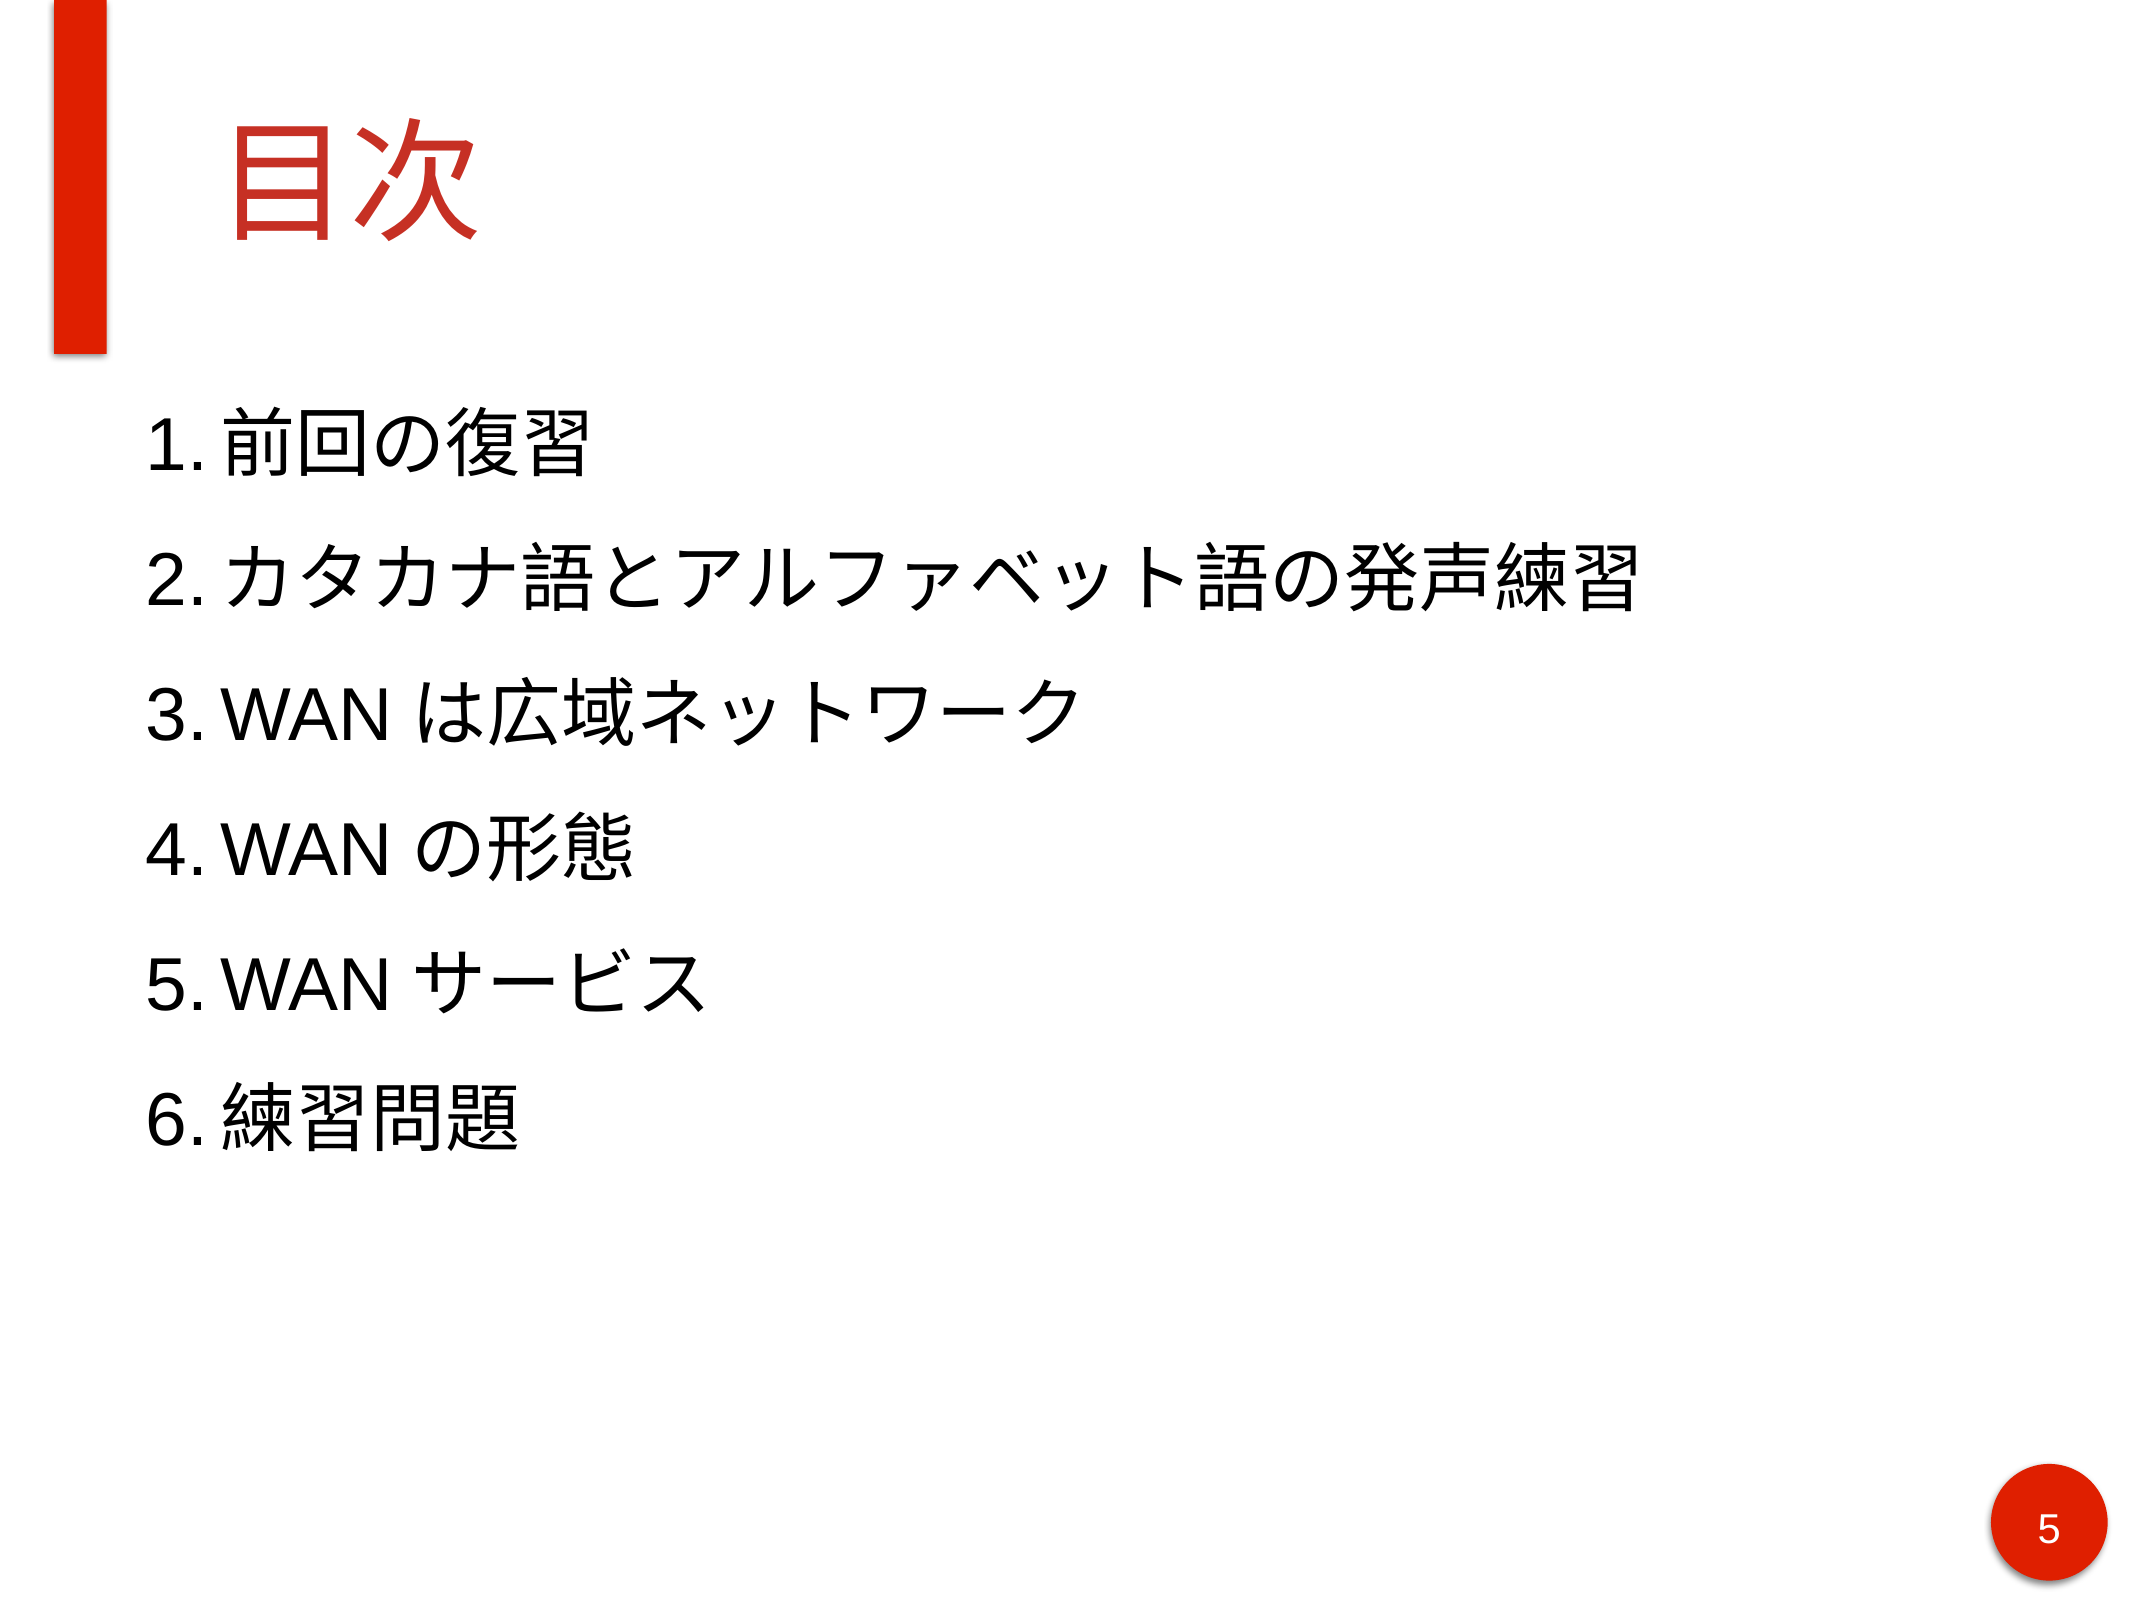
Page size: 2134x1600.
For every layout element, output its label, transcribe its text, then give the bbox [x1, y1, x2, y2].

title 目次 [208, 11, 1927, 342]
list 前回の復習 カタカナ語とアルファベット語の発声練習 WANは広域ネットワーク WANの形態 WANサービス 練習問題 [137, 342, 1959, 1478]
slide_number 5 [2012, 1493, 2087, 1552]
